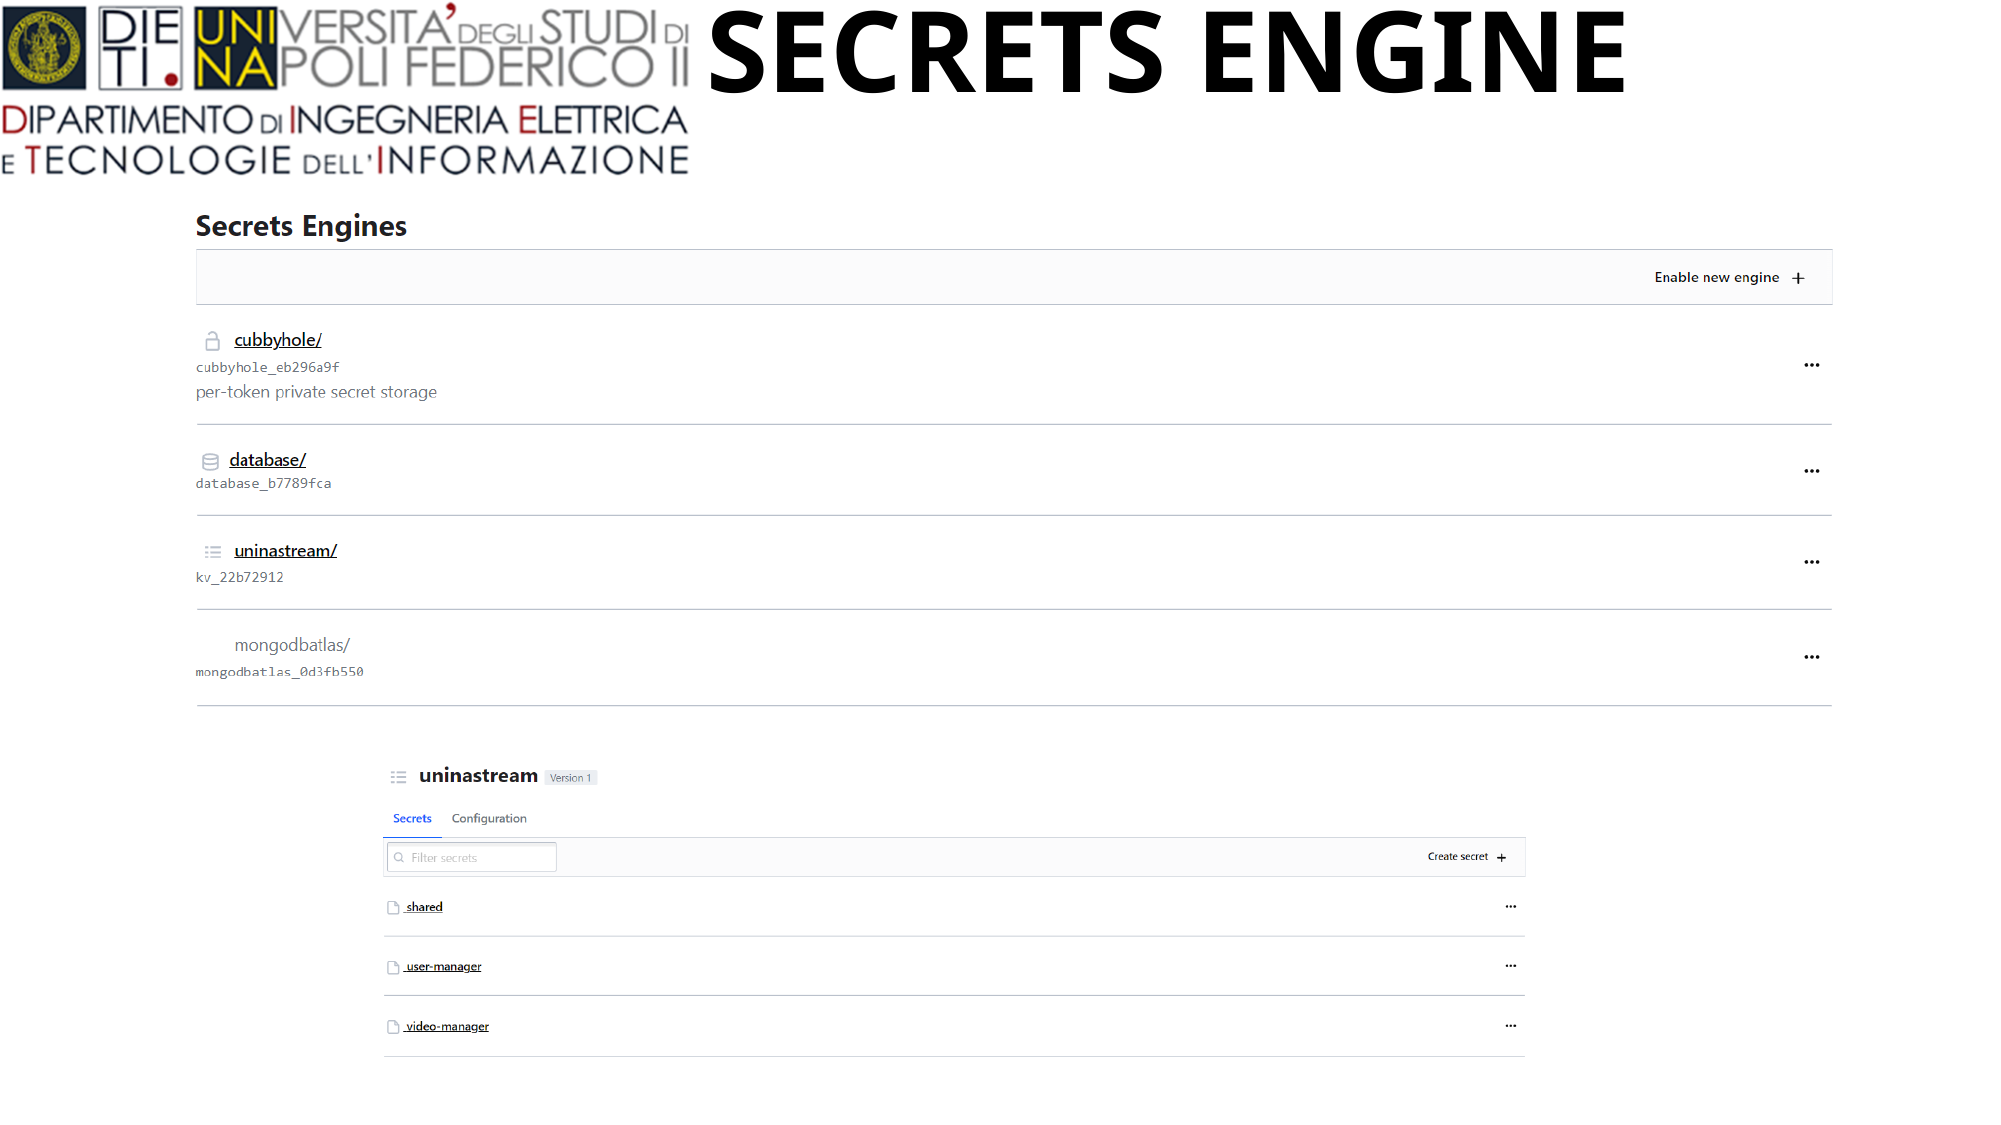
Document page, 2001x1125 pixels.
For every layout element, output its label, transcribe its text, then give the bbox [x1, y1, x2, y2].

title SECRETS ENGINE [692, 0, 1863, 113]
picture [167, 199, 1898, 1099]
picture [0, 0, 692, 178]
